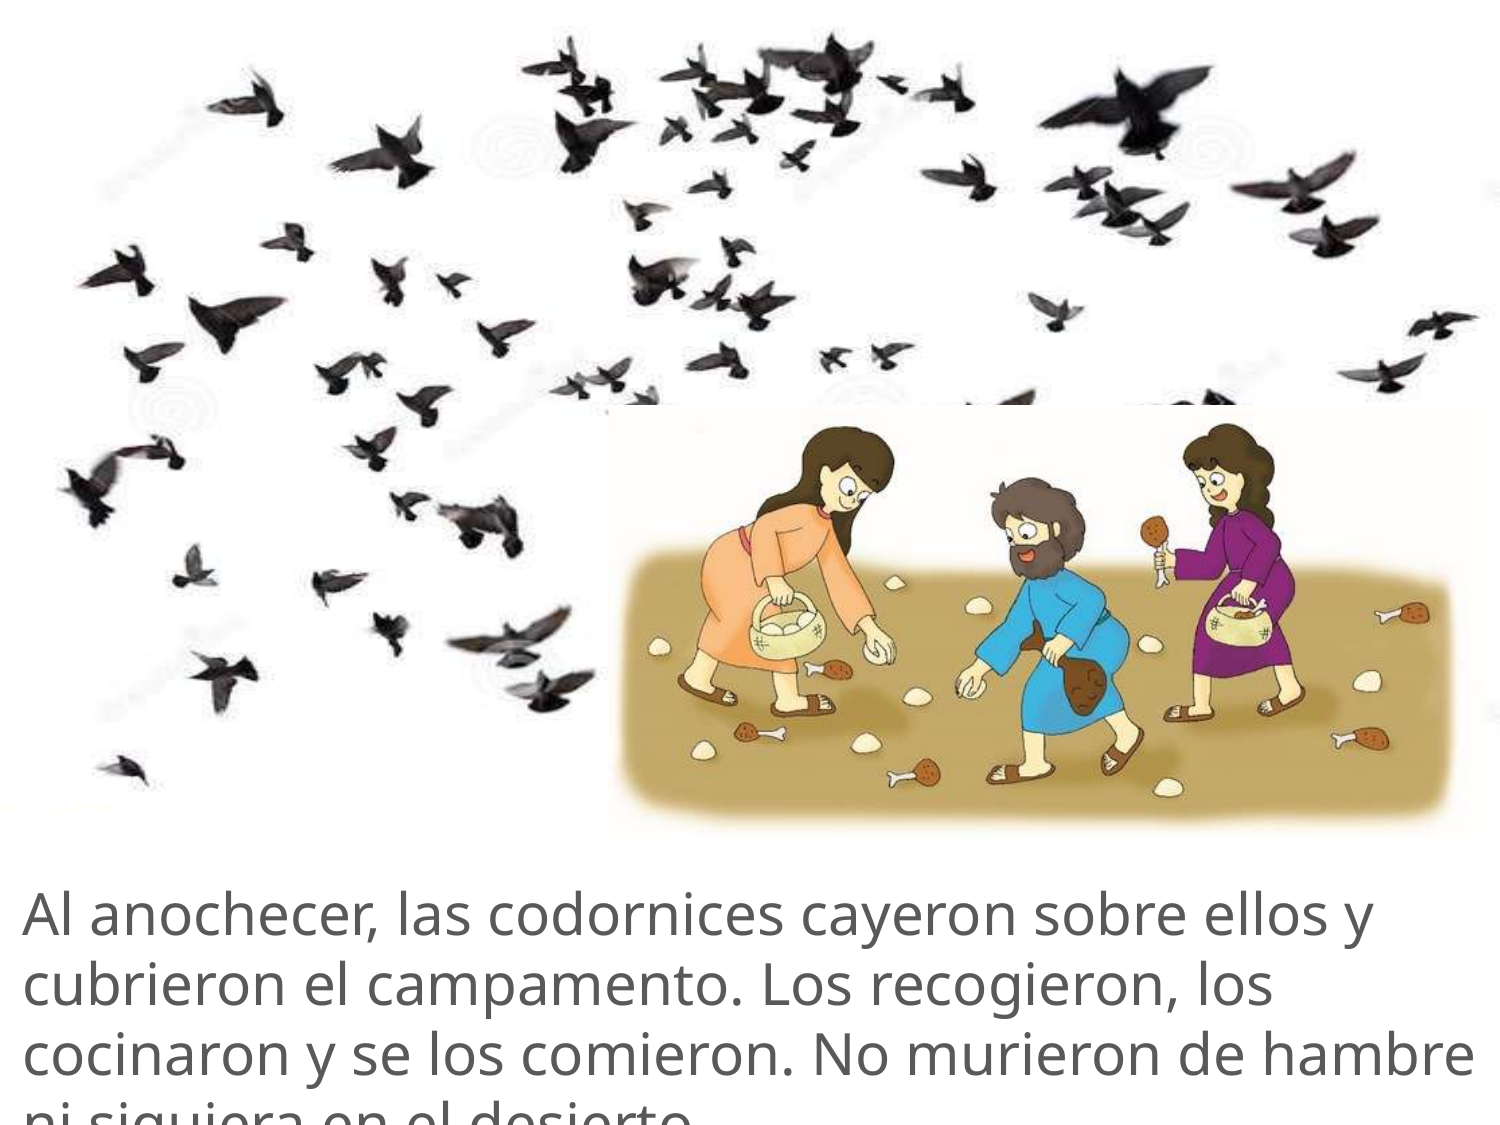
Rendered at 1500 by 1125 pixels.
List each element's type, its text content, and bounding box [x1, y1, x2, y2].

text_box Al anochecer, las codornices cayeron sobre ellos y cubrieron el campamento. Los recogieron, los cocinaron y se los comieron. No murieron de hambre ni siquiera en el desierto. [7, 869, 1493, 1125]
picture [0, 0, 1500, 837]
